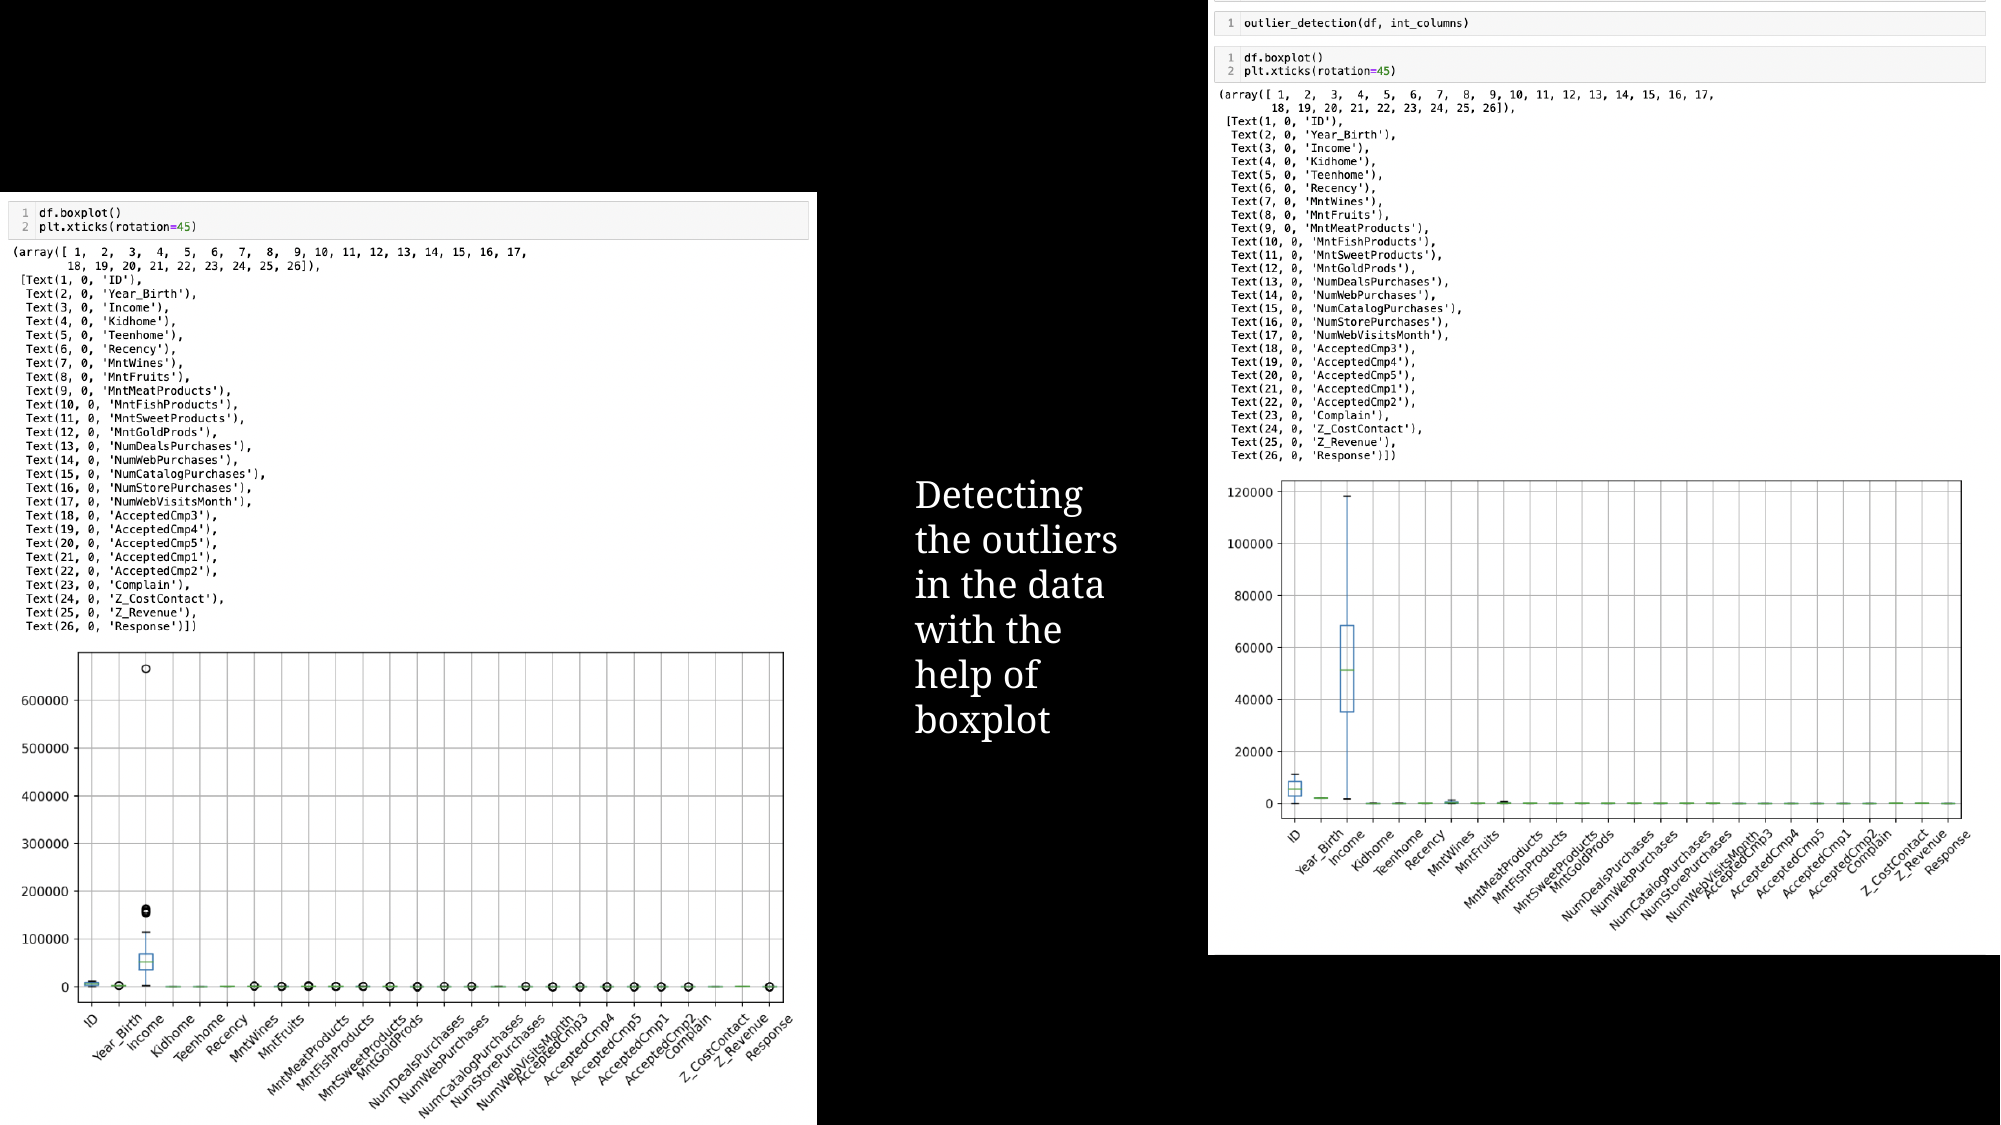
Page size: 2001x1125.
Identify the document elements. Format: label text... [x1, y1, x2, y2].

text_box Detecting the outliers in the data with the help of boxplot [900, 463, 1149, 749]
picture [0, 191, 818, 1125]
picture [1207, 0, 2000, 956]
